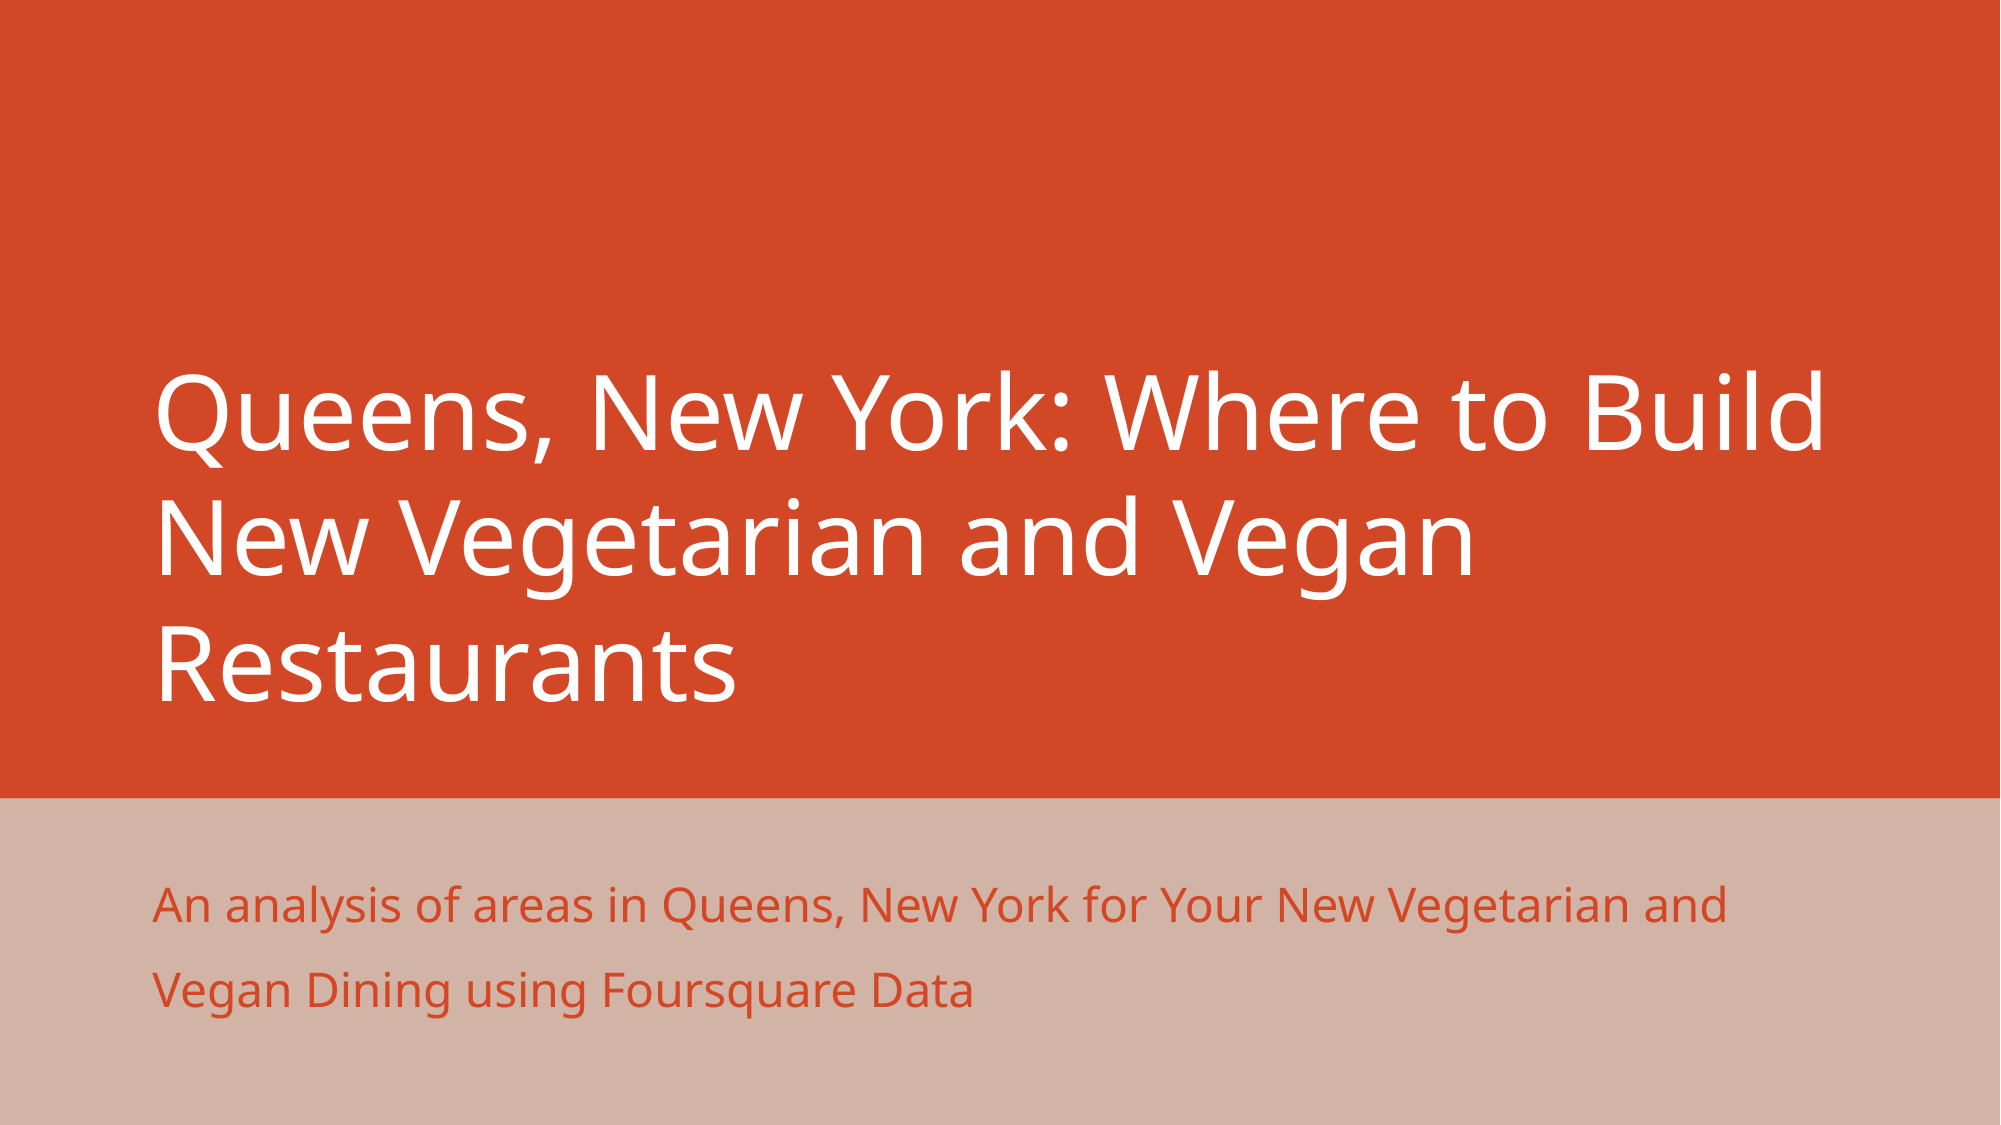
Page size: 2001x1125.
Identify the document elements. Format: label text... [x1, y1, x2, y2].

subtitle An analysis of areas in Queens, New York for Your New Vegetarian and Vegan Dining using Foursquare Data [137, 838, 1848, 1025]
title Queens, New York: Where to Build New Vegetarian and Vegan Restaurants [137, 338, 1863, 730]
